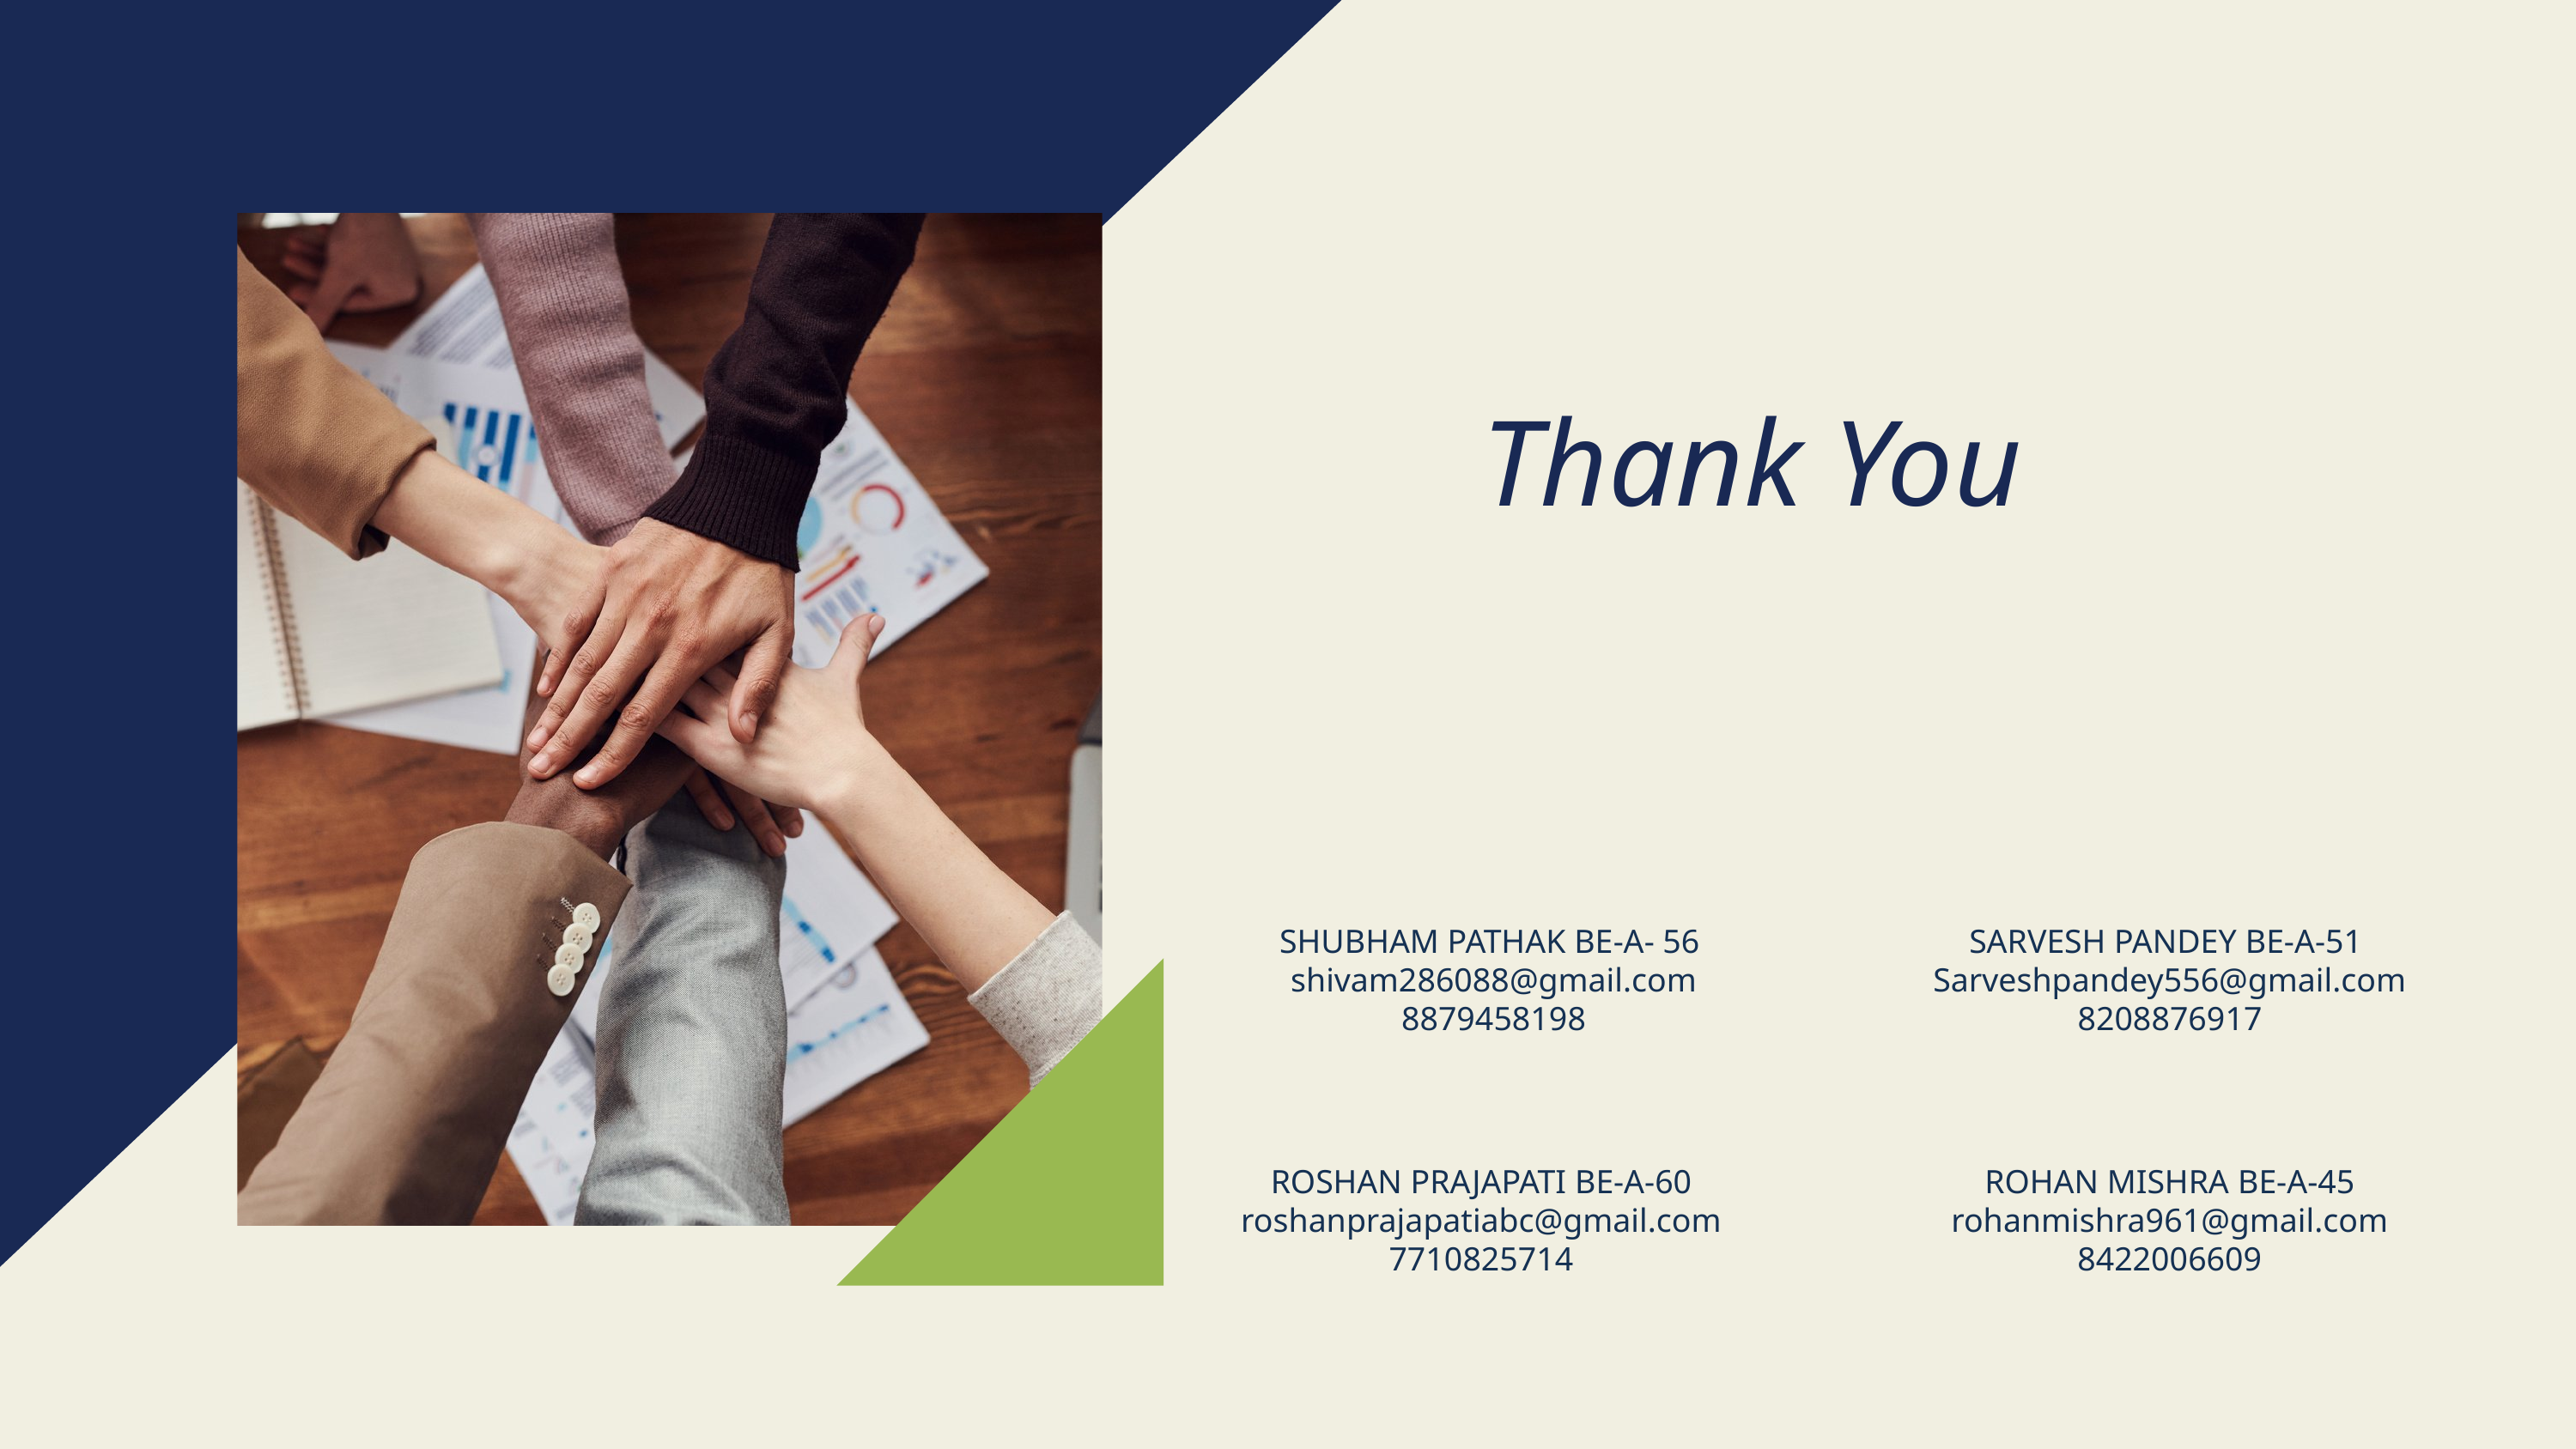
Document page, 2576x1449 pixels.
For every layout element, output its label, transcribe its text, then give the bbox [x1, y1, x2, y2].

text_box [835, 958, 1164, 1286]
picture [237, 213, 1103, 1226]
text_box SARVESH PANDEY BE-A-51 Sarveshpandey556@gmail.com 8208876917 [1893, 914, 2447, 1044]
text_box ROSHAN PRAJAPATI BE-A-60 roshanprajapatiabc@gmail.com 7710825714 [1308, 1155, 1754, 1284]
text_box SHUBHAM PATHAK BE-A- 56 shivam286088@gmail.com 8879458198 [1308, 914, 1754, 1044]
text_box ROHAN MISHRA BE-A-45 rohanmishra961@gmail.com 8422006609 [1907, 1155, 2433, 1284]
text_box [36, 0, 1305, 1305]
text_box Thank You [1480, 424, 2576, 530]
